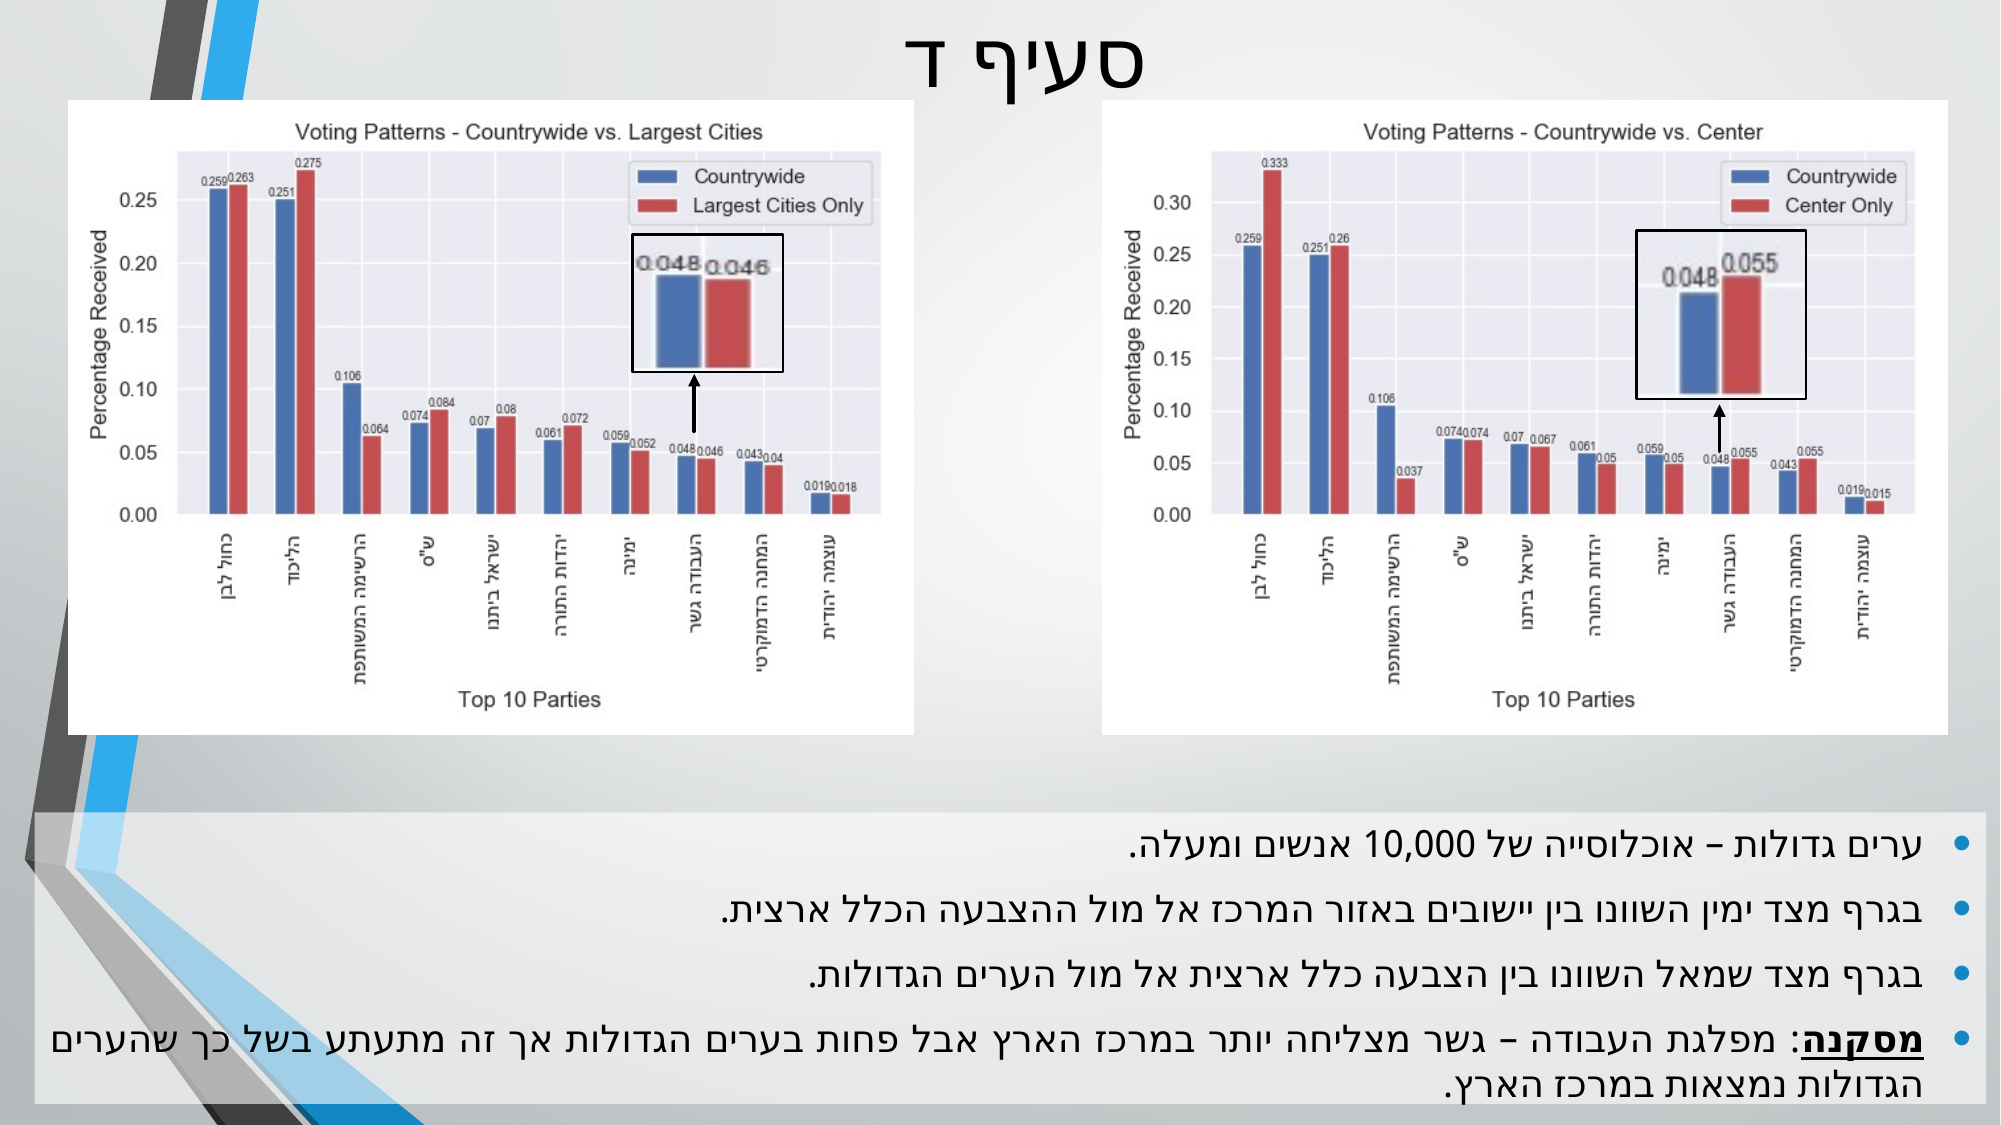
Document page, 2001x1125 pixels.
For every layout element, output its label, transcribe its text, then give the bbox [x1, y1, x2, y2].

title סעיף ד [203, 0, 1848, 118]
picture [68, 100, 914, 735]
text_box ערים גדולות – אוכלוסייה של 10,000 אנשים ומעלה. בגרף מצד ימין השוונו בין יישובים באזור המרכז אל מול ההצבעה הכלל ארצית. בגרף מצד שמאל השוונו בין הצבעה כלל ארצית אל מול הערים הגדולות. מסקנה: מפלגת העבודה – גשר מצליחה יותר במרכז הארץ אבל פחות בערים הגדולות אך זה מתעתע בשל כך שהערים הגדולות נמצאות במרכז הארץ. [34, 812, 1987, 1104]
picture [1102, 100, 1948, 735]
